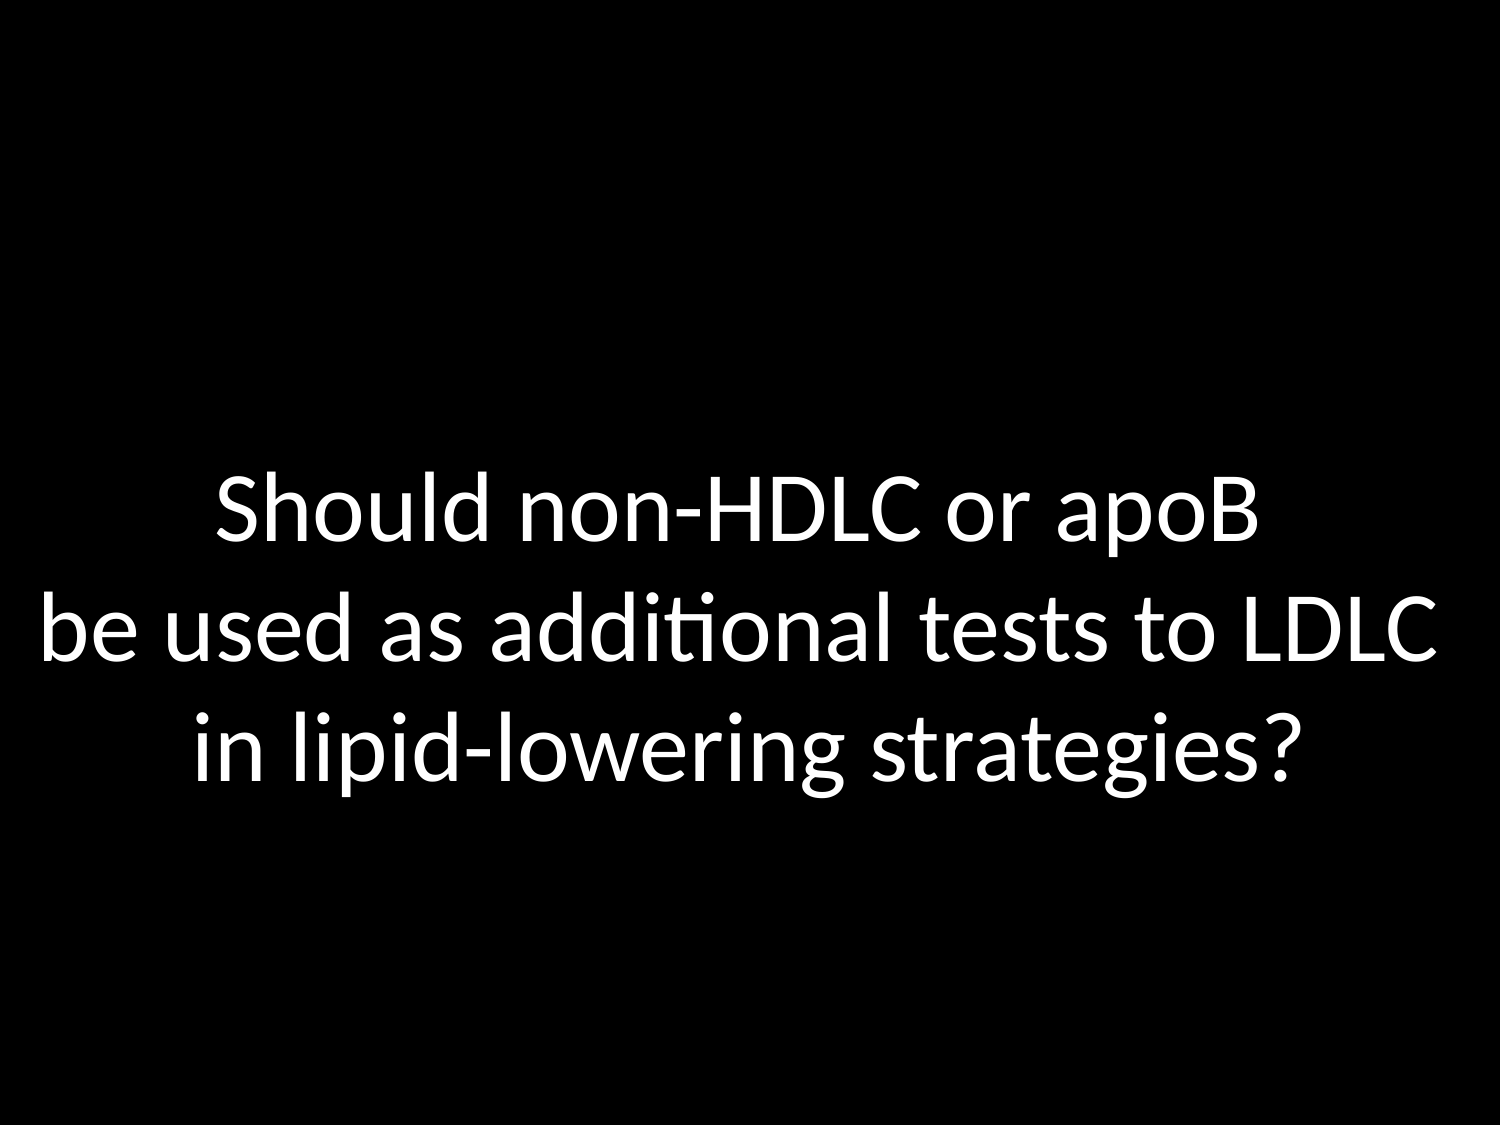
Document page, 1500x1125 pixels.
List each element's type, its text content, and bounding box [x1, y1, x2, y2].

text_box Should non-HDLC or apoB be used as additional tests to LDLC in lipid-lowering strategies? [22, 433, 1477, 809]
